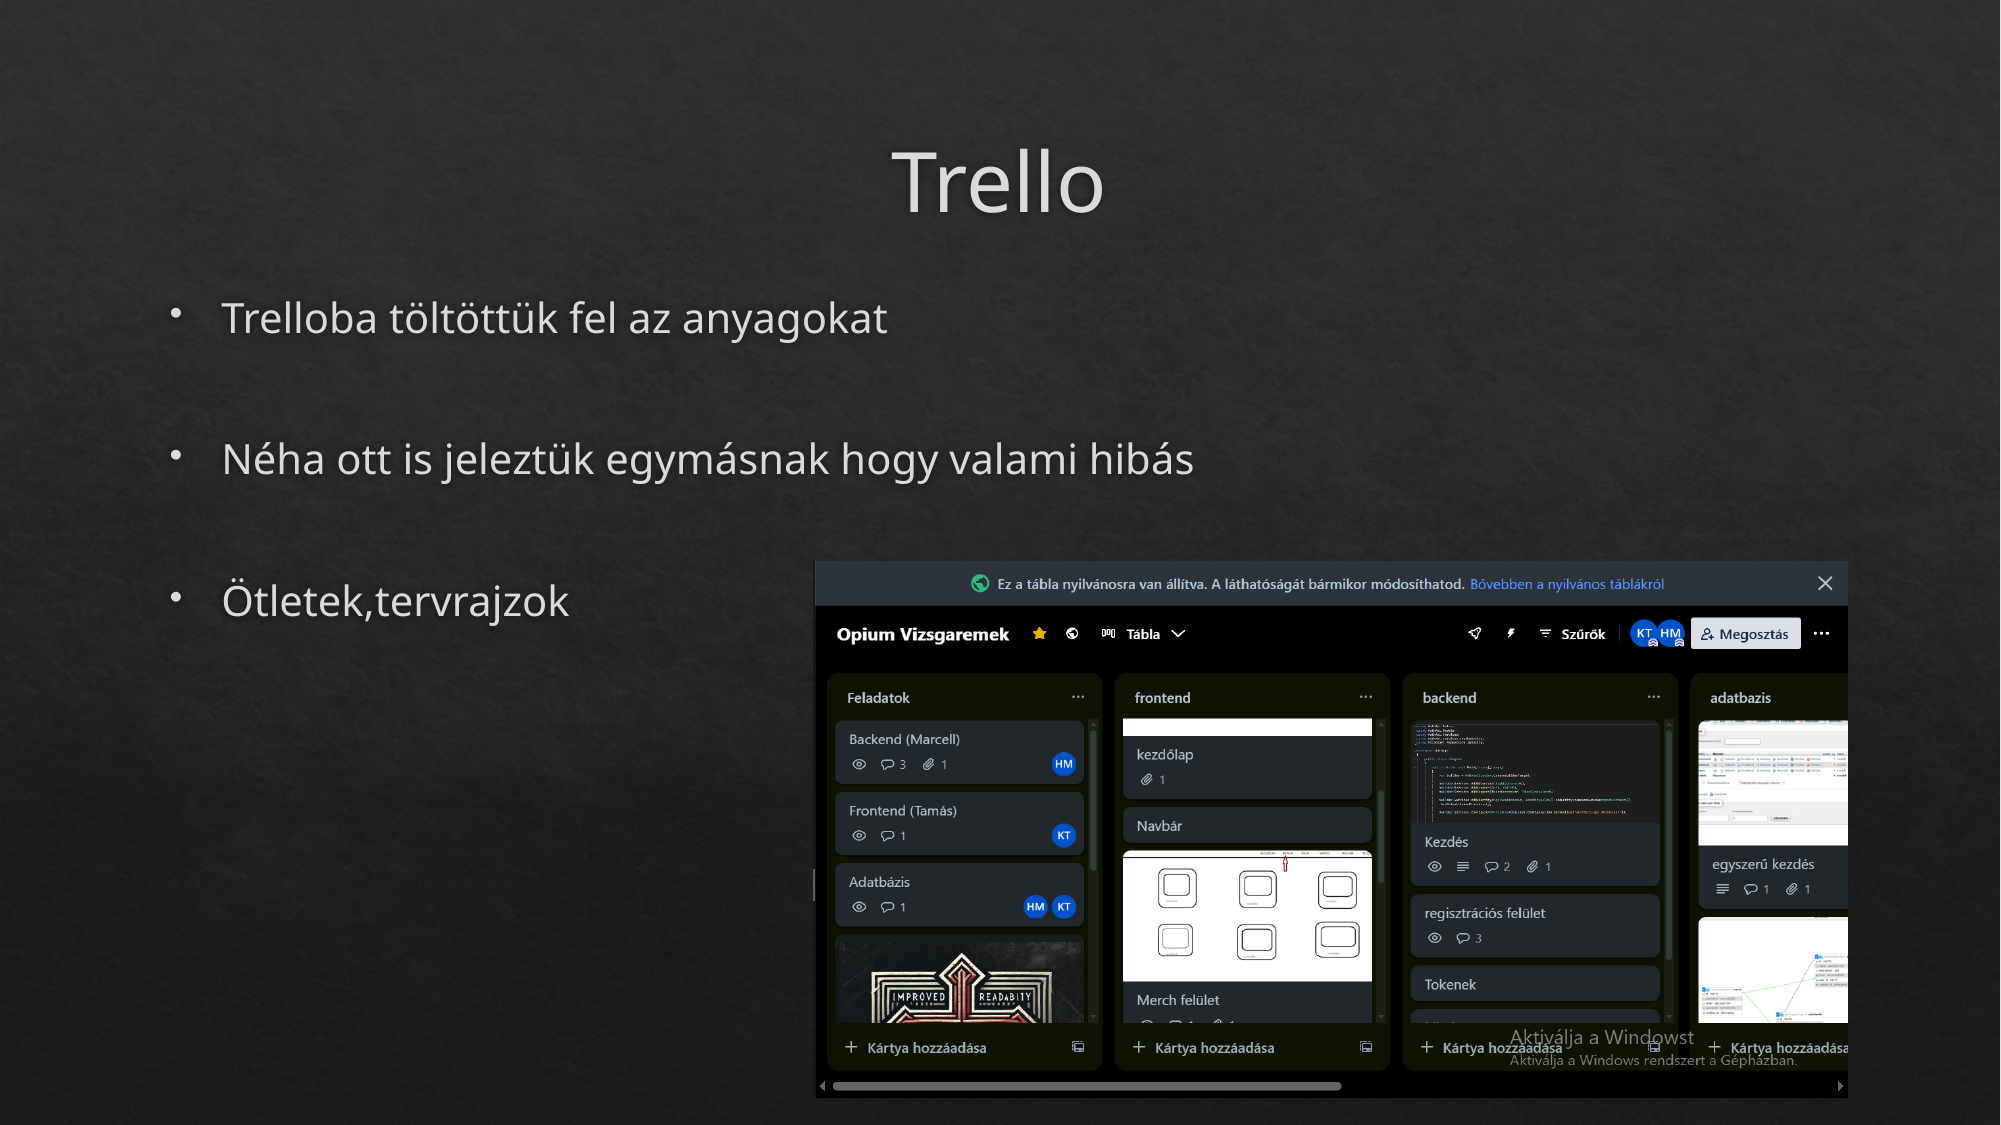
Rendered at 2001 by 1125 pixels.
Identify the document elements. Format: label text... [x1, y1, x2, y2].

picture [813, 561, 1848, 1098]
list Trelloba töltöttük fel az anyagokat Néha ott is jeleztük egymásnak hogy valami hibás Ötletek,tervrajzok [149, 284, 1849, 950]
title Trello [149, 99, 1849, 260]
